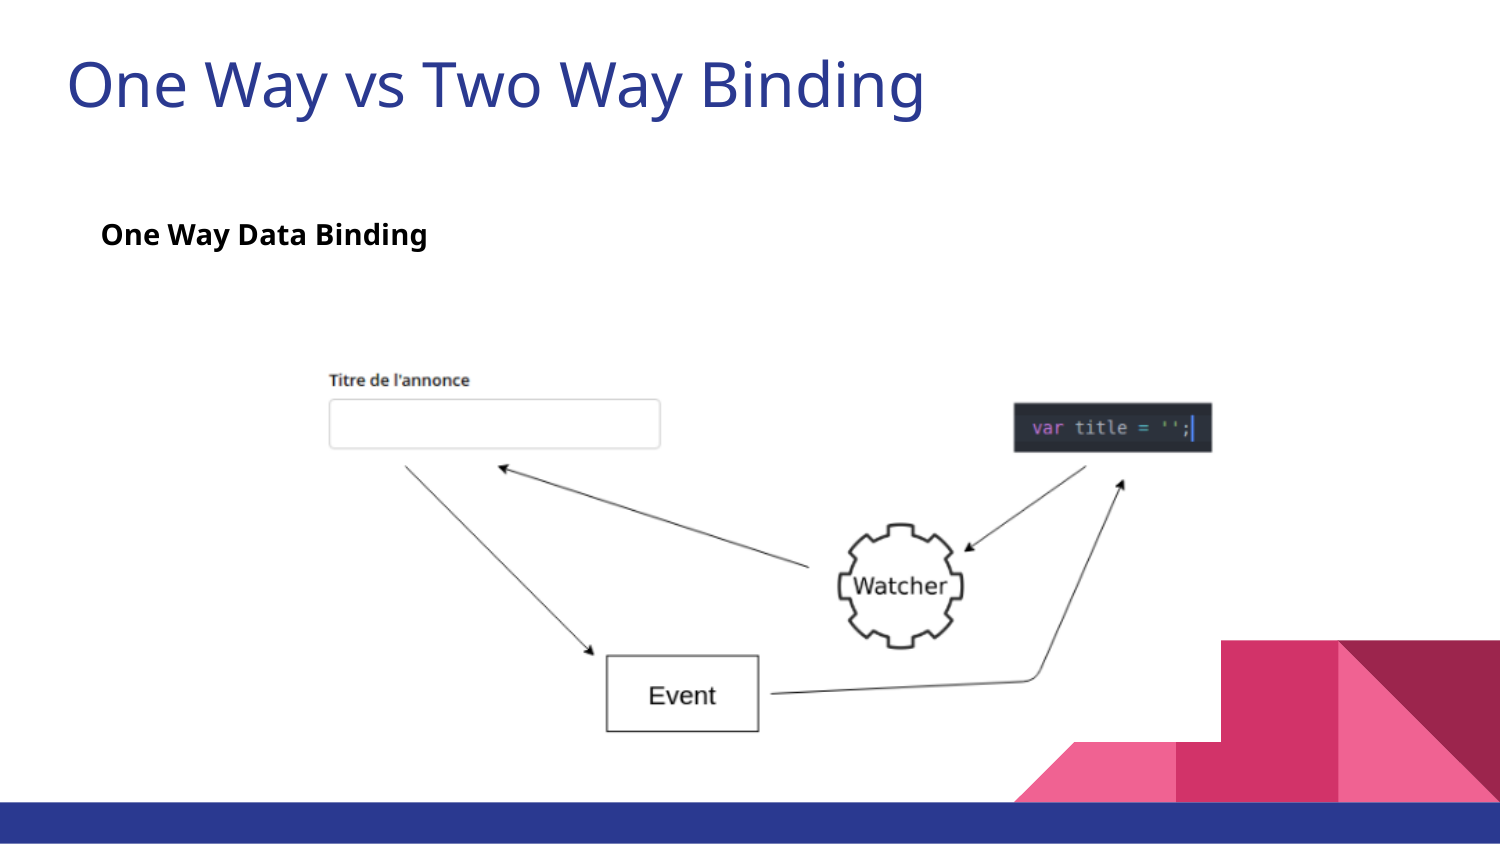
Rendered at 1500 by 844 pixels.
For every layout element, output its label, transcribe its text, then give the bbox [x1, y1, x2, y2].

text_box One Way Data Binding [85, 201, 1035, 312]
picture [278, 328, 1222, 742]
title One Way vs Two Way Binding [51, 29, 1449, 131]
